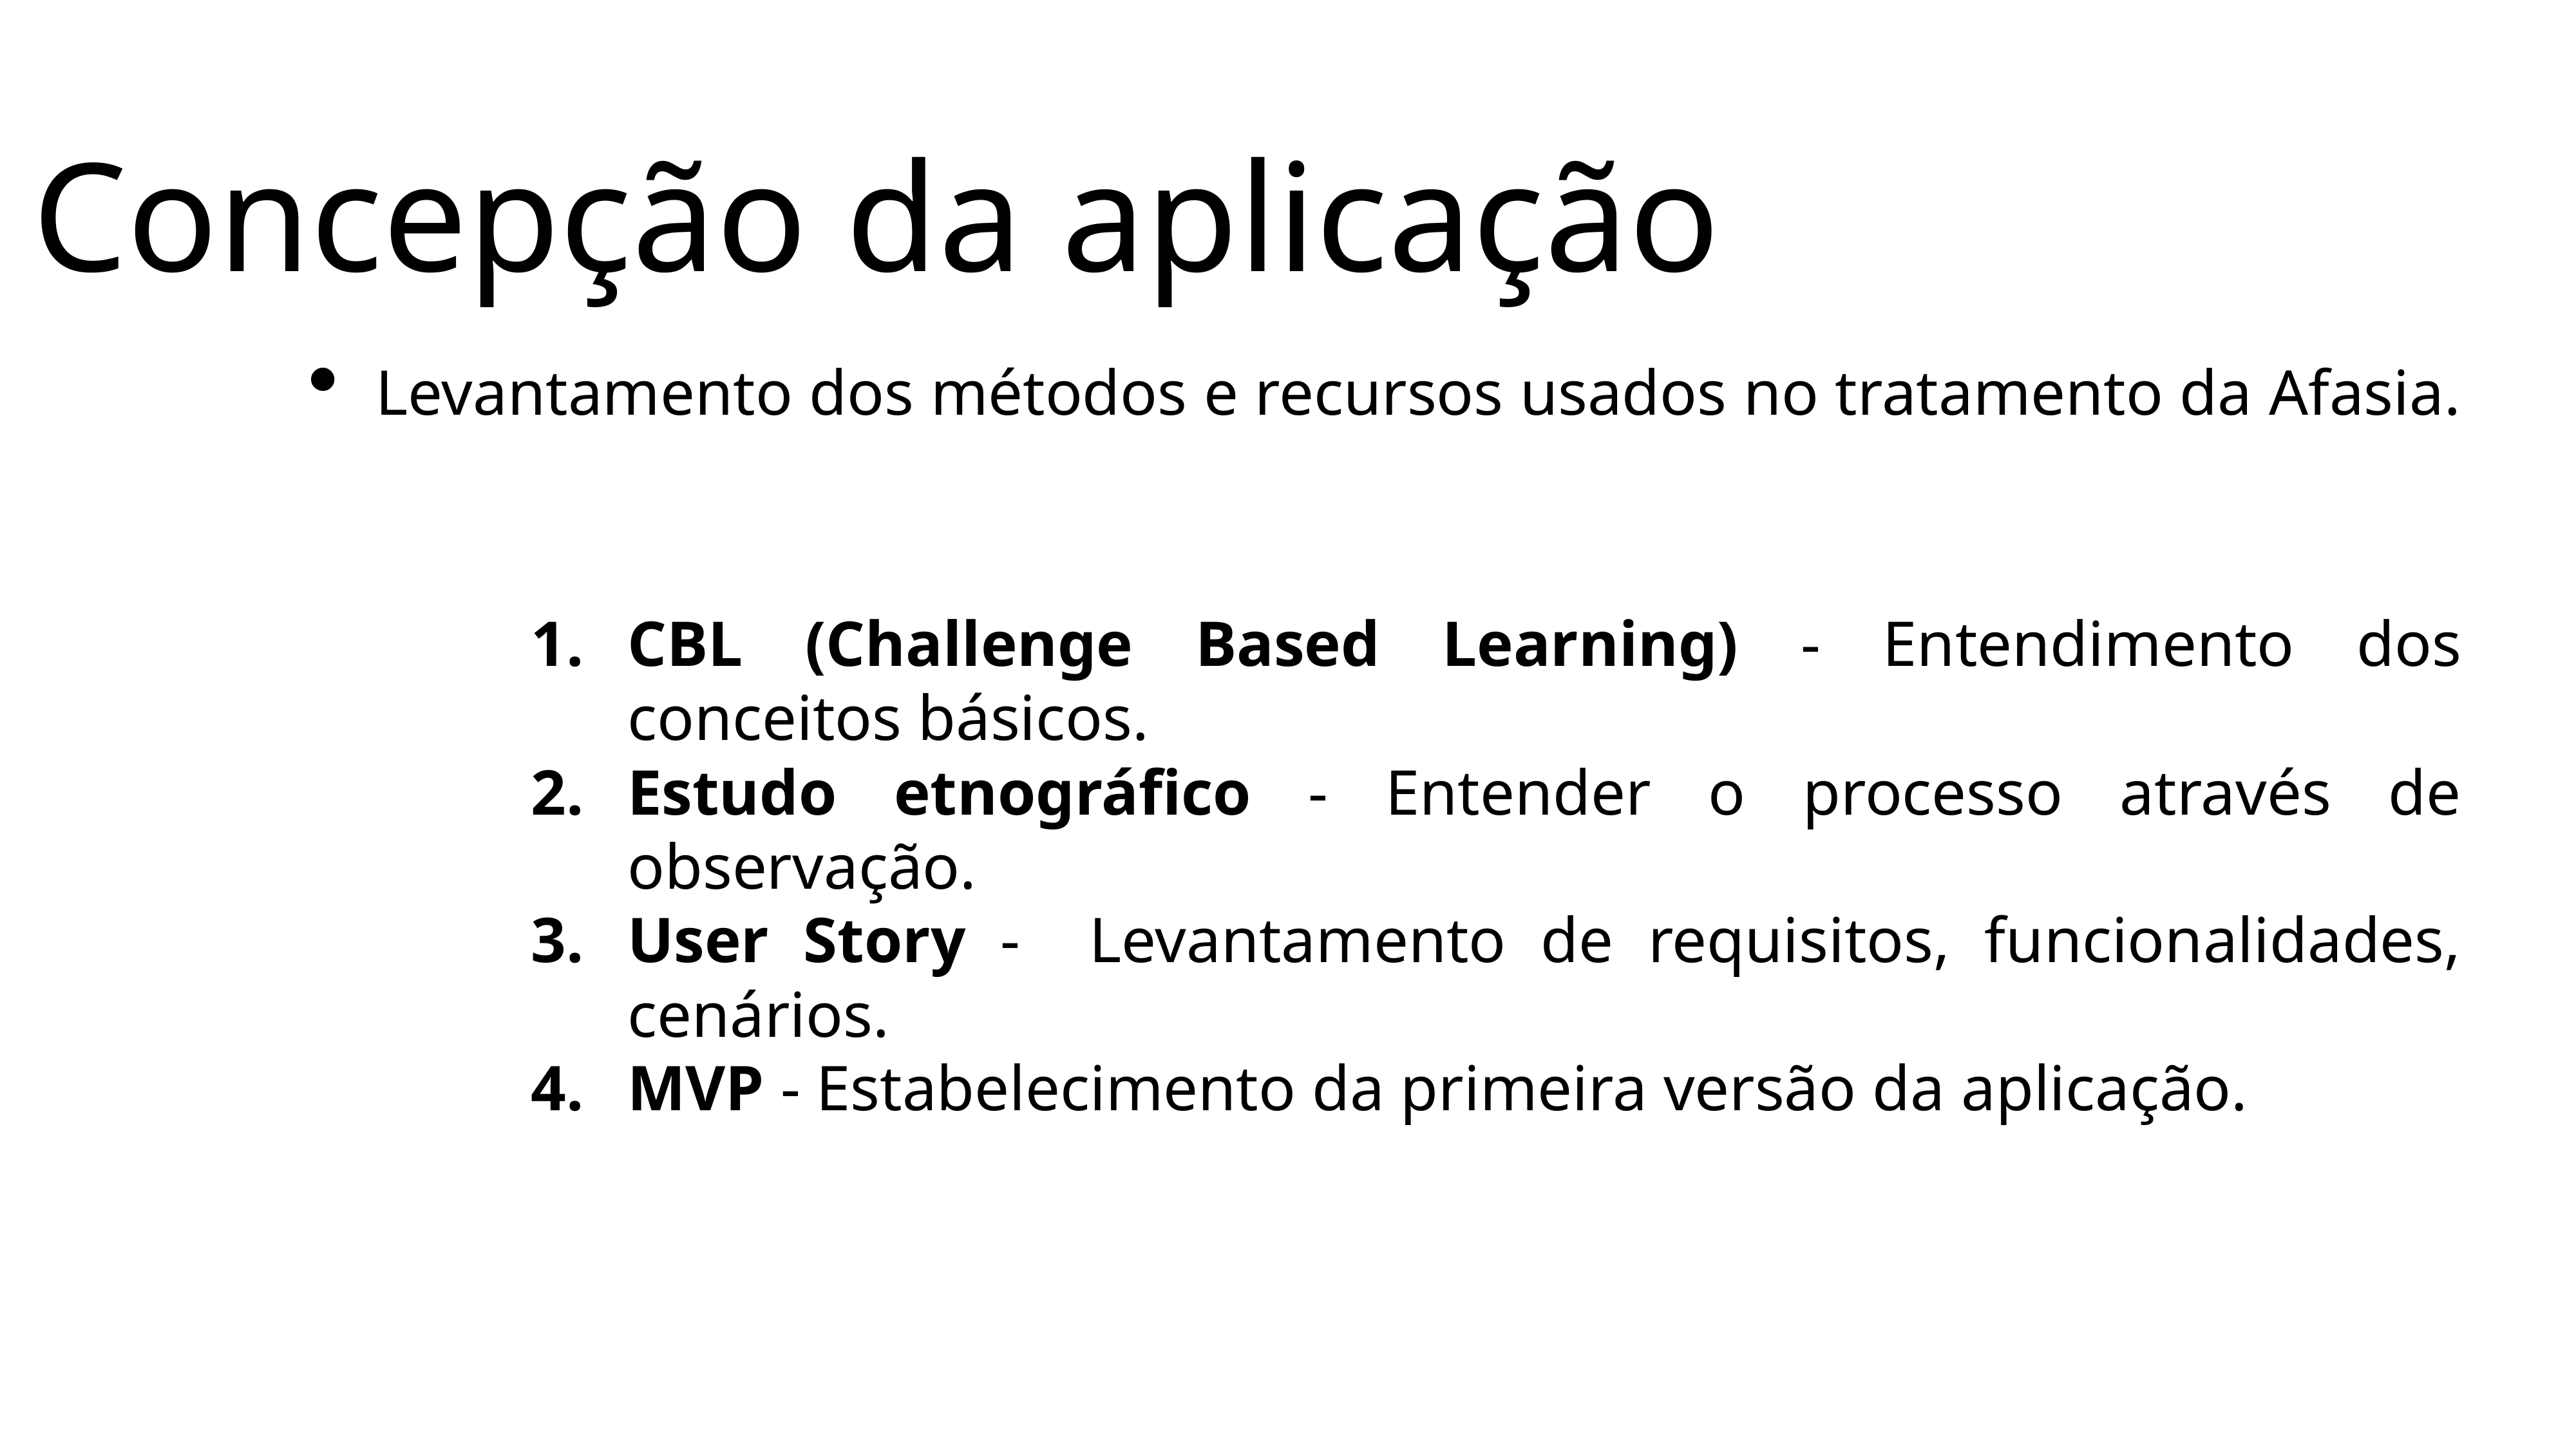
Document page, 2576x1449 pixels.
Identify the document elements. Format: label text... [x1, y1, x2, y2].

text_box Levantamento dos métodos e recursos usados no tratamento da Afasia. [301, 321, 2470, 533]
text_box CBL (Challenge Based Learning) - Entendimento dos conceitos básicos. Estudo etnográfico - Entender o processo através de observação. User Story - Levantamento de requisitos, funcionalidades, cenários. MVP - Estabelecimento da primeira versão da aplicação. [523, 597, 2470, 1131]
text_box Concepção da aplicação [24, 113, 1728, 309]
